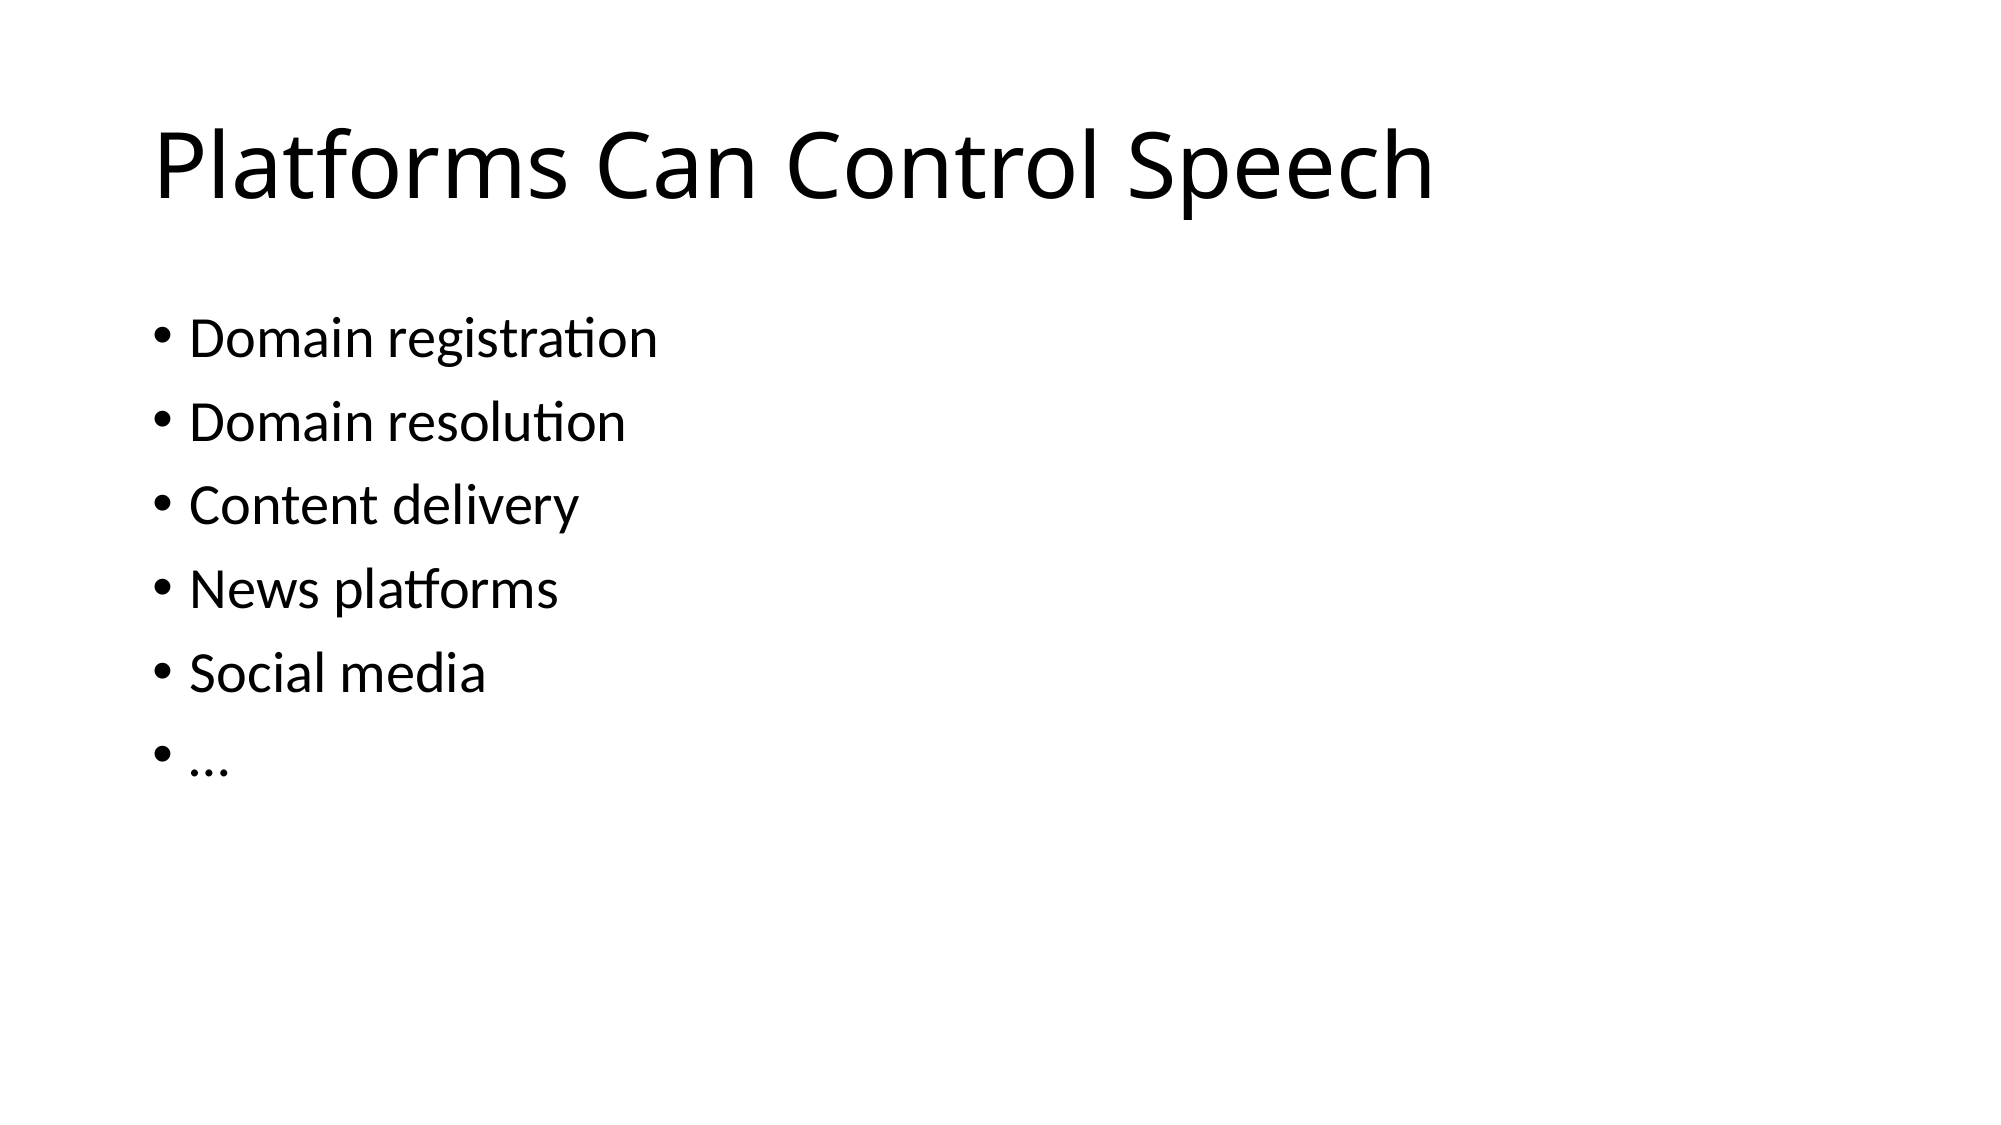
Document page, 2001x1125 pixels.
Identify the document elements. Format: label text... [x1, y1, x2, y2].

list Domain registration Domain resolution Content delivery News platforms Social media … [137, 299, 1863, 1014]
title Platforms Can Control Speech [137, 59, 1863, 278]
